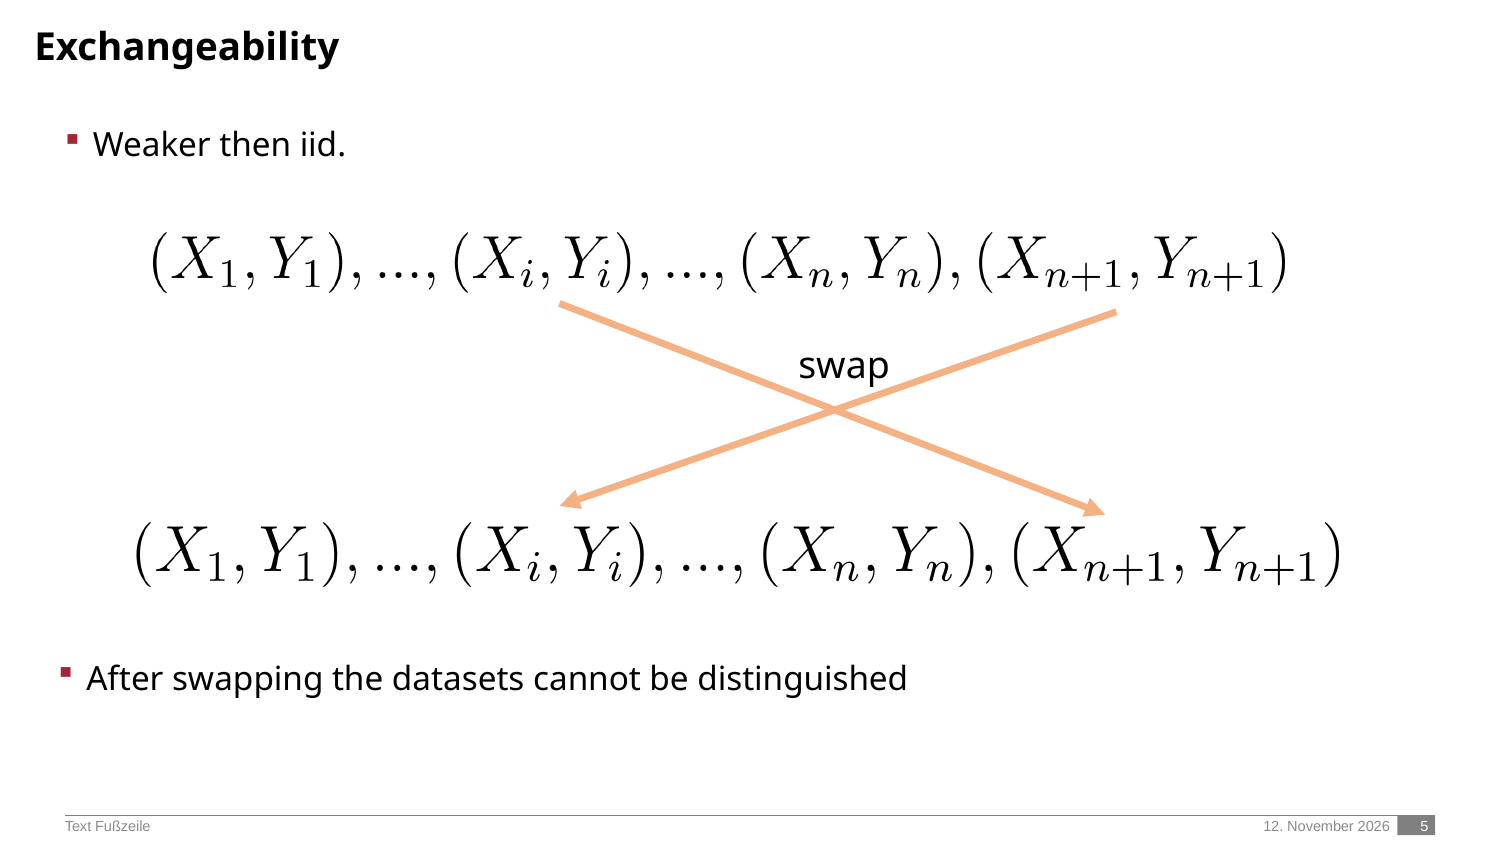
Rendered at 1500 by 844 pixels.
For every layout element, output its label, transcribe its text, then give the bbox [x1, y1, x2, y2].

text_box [559, 311, 1117, 507]
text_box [559, 303, 1106, 311]
footer Text Fußzeile [64, 816, 1254, 837]
list Weaker then iid. [64, 123, 1436, 189]
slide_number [1263, 816, 1393, 837]
title Exchangeability [34, 22, 1254, 88]
picture [130, 522, 1339, 587]
picture [146, 232, 1285, 293]
slide_number 5 [1393, 816, 1429, 839]
text_box After swapping the datasets cannot be distinguished [58, 656, 1429, 723]
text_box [559, 507, 1106, 515]
